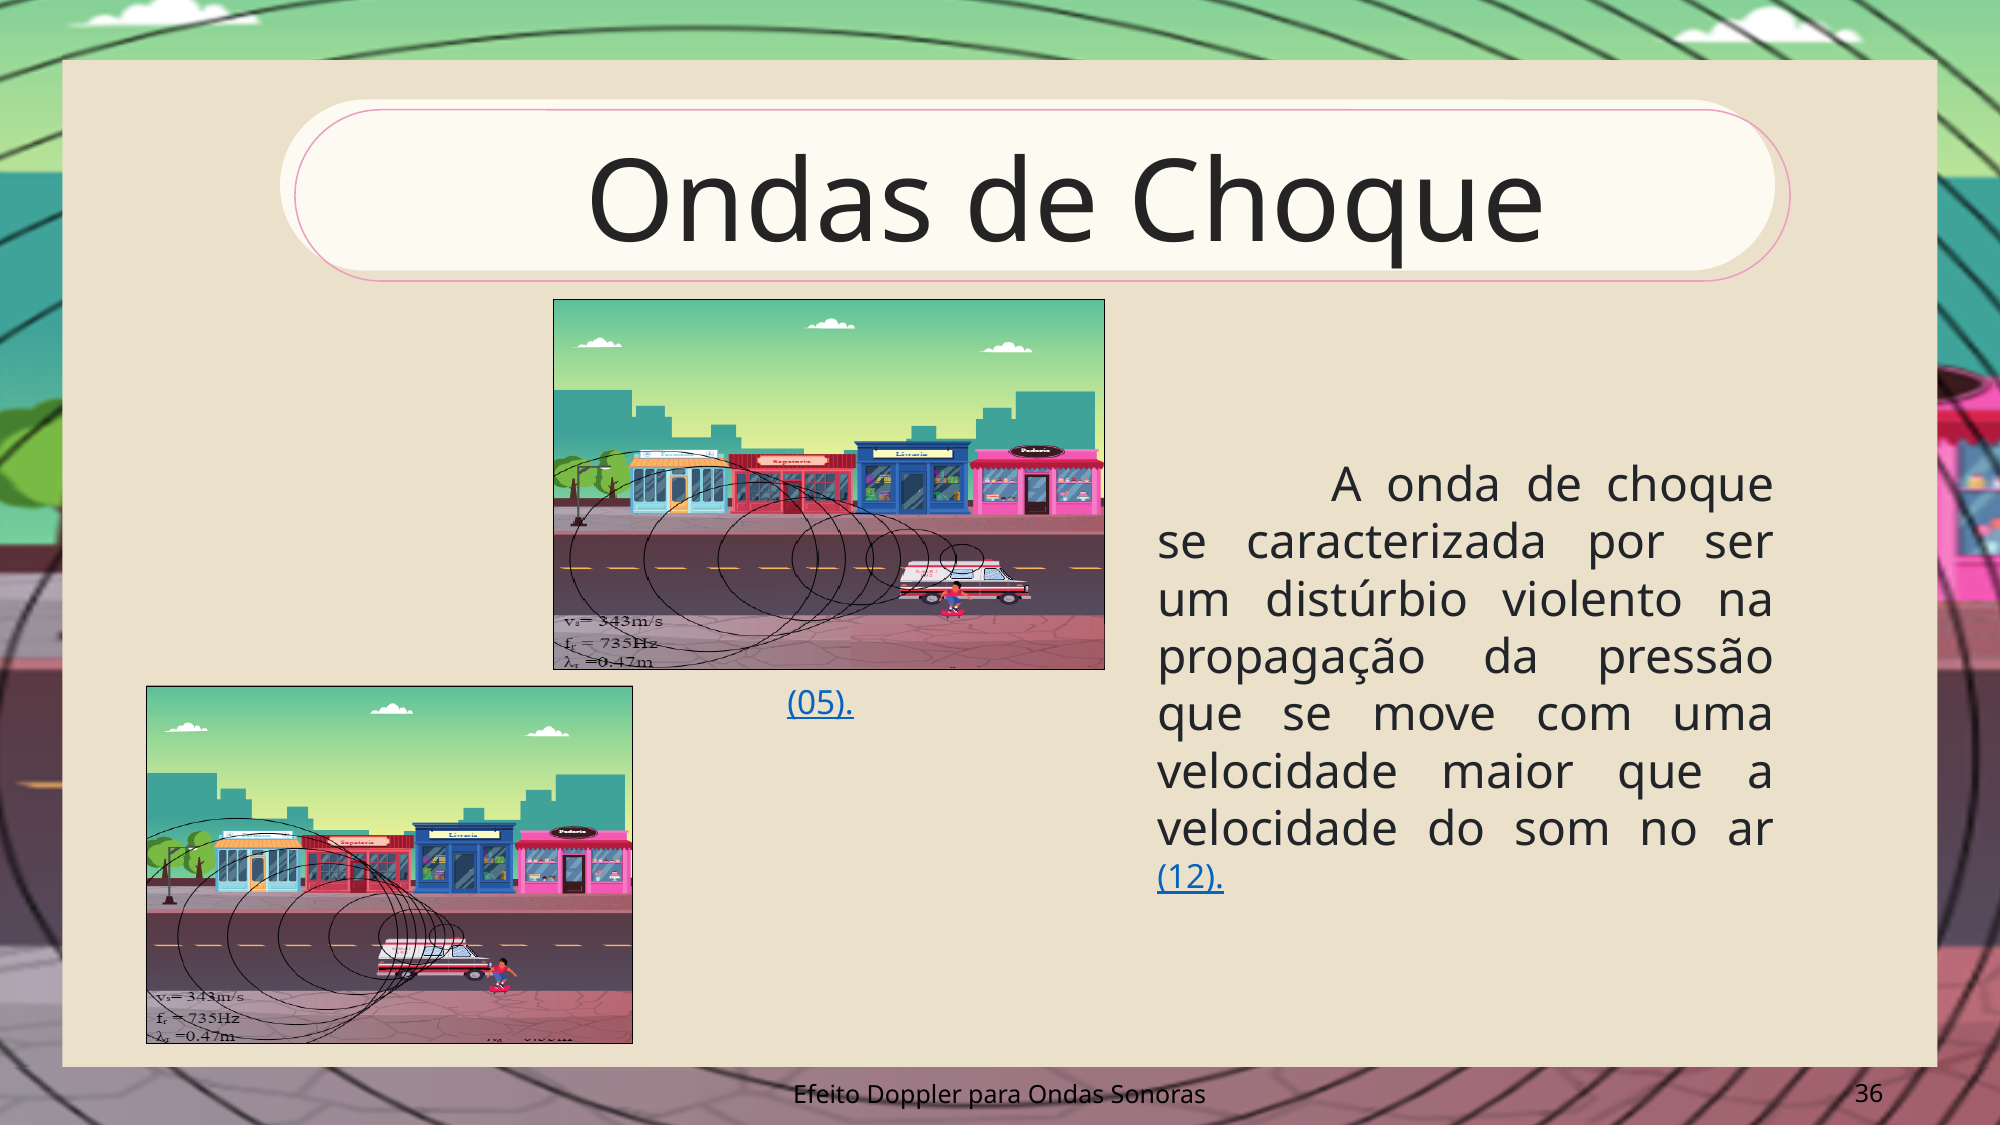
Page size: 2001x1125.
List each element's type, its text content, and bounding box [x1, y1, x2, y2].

text_box A onda de choque se caracterizada por ser um distúrbio violento na propagação da pressão que se move com uma velocidade maior que a velocidade do som no ar (12). [1142, 445, 1791, 908]
text_box Efeito Doppler para Ondas Sonoras [662, 1078, 1338, 1125]
picture [146, 685, 633, 1044]
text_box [280, 99, 1791, 281]
text_box Ondas de Choque [260, 112, 1873, 294]
text_box (05). [772, 673, 885, 734]
text_box 36 [1448, 1065, 1899, 1125]
picture [553, 299, 1105, 670]
picture [0, 0, 2000, 1125]
